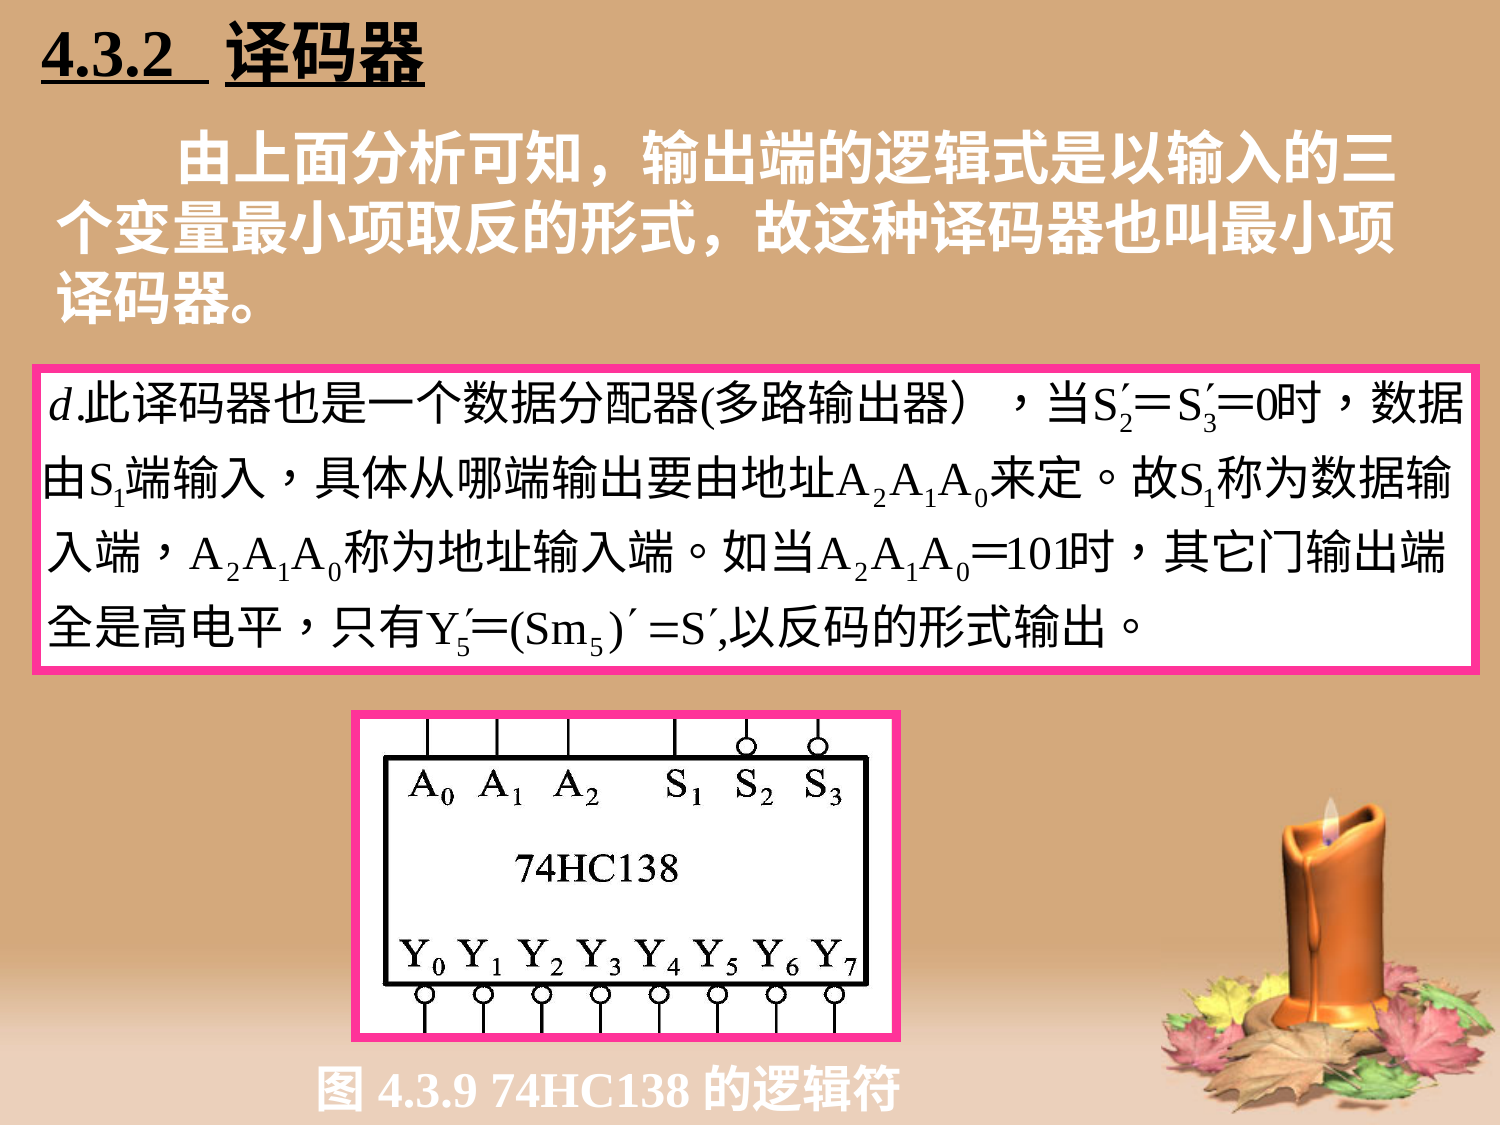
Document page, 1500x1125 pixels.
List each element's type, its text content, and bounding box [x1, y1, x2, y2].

text_box 4.3.2 译码器 [0, 0, 467, 100]
picture [0, 0, 1500, 1125]
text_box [40, 373, 1471, 666]
text_box 由上面分析可知，输出端的逻辑式是以输入的三个变量最小项取反的形式，故这种译码器也叫最小项译码器。 [41, 113, 1459, 339]
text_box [300, 718, 963, 1125]
